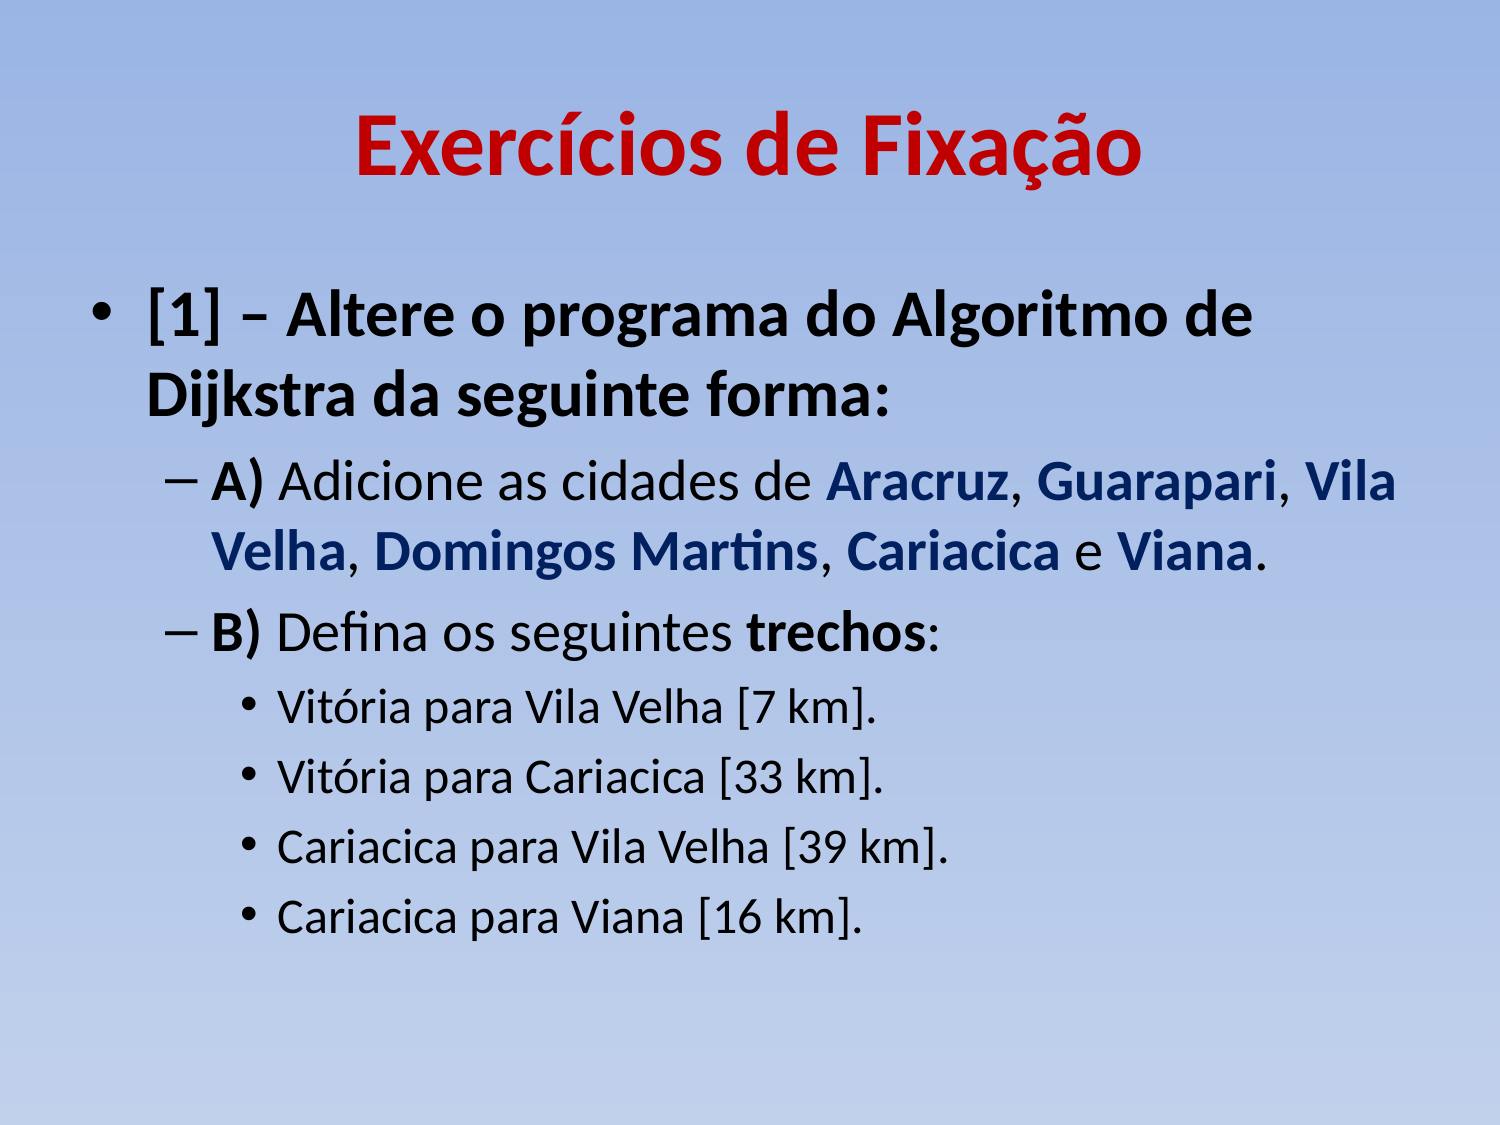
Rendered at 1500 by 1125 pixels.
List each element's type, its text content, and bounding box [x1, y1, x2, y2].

list [1] – Altere o programa do Algoritmo de Dijkstra da seguinte forma: A) Adicione as cidades de Aracruz, Guarapari, Vila Velha, Domingos Martins, Cariacica e Viana. B) Defina os seguintes trechos: Vitória para Vila Velha [7 km]. Vitória para Cariacica [33 km]. Cariacica para Vila Velha [39 km]. Cariacica para Viana [16 km]. [75, 262, 1425, 1005]
title Exercícios de Fixação [75, 45, 1425, 233]
